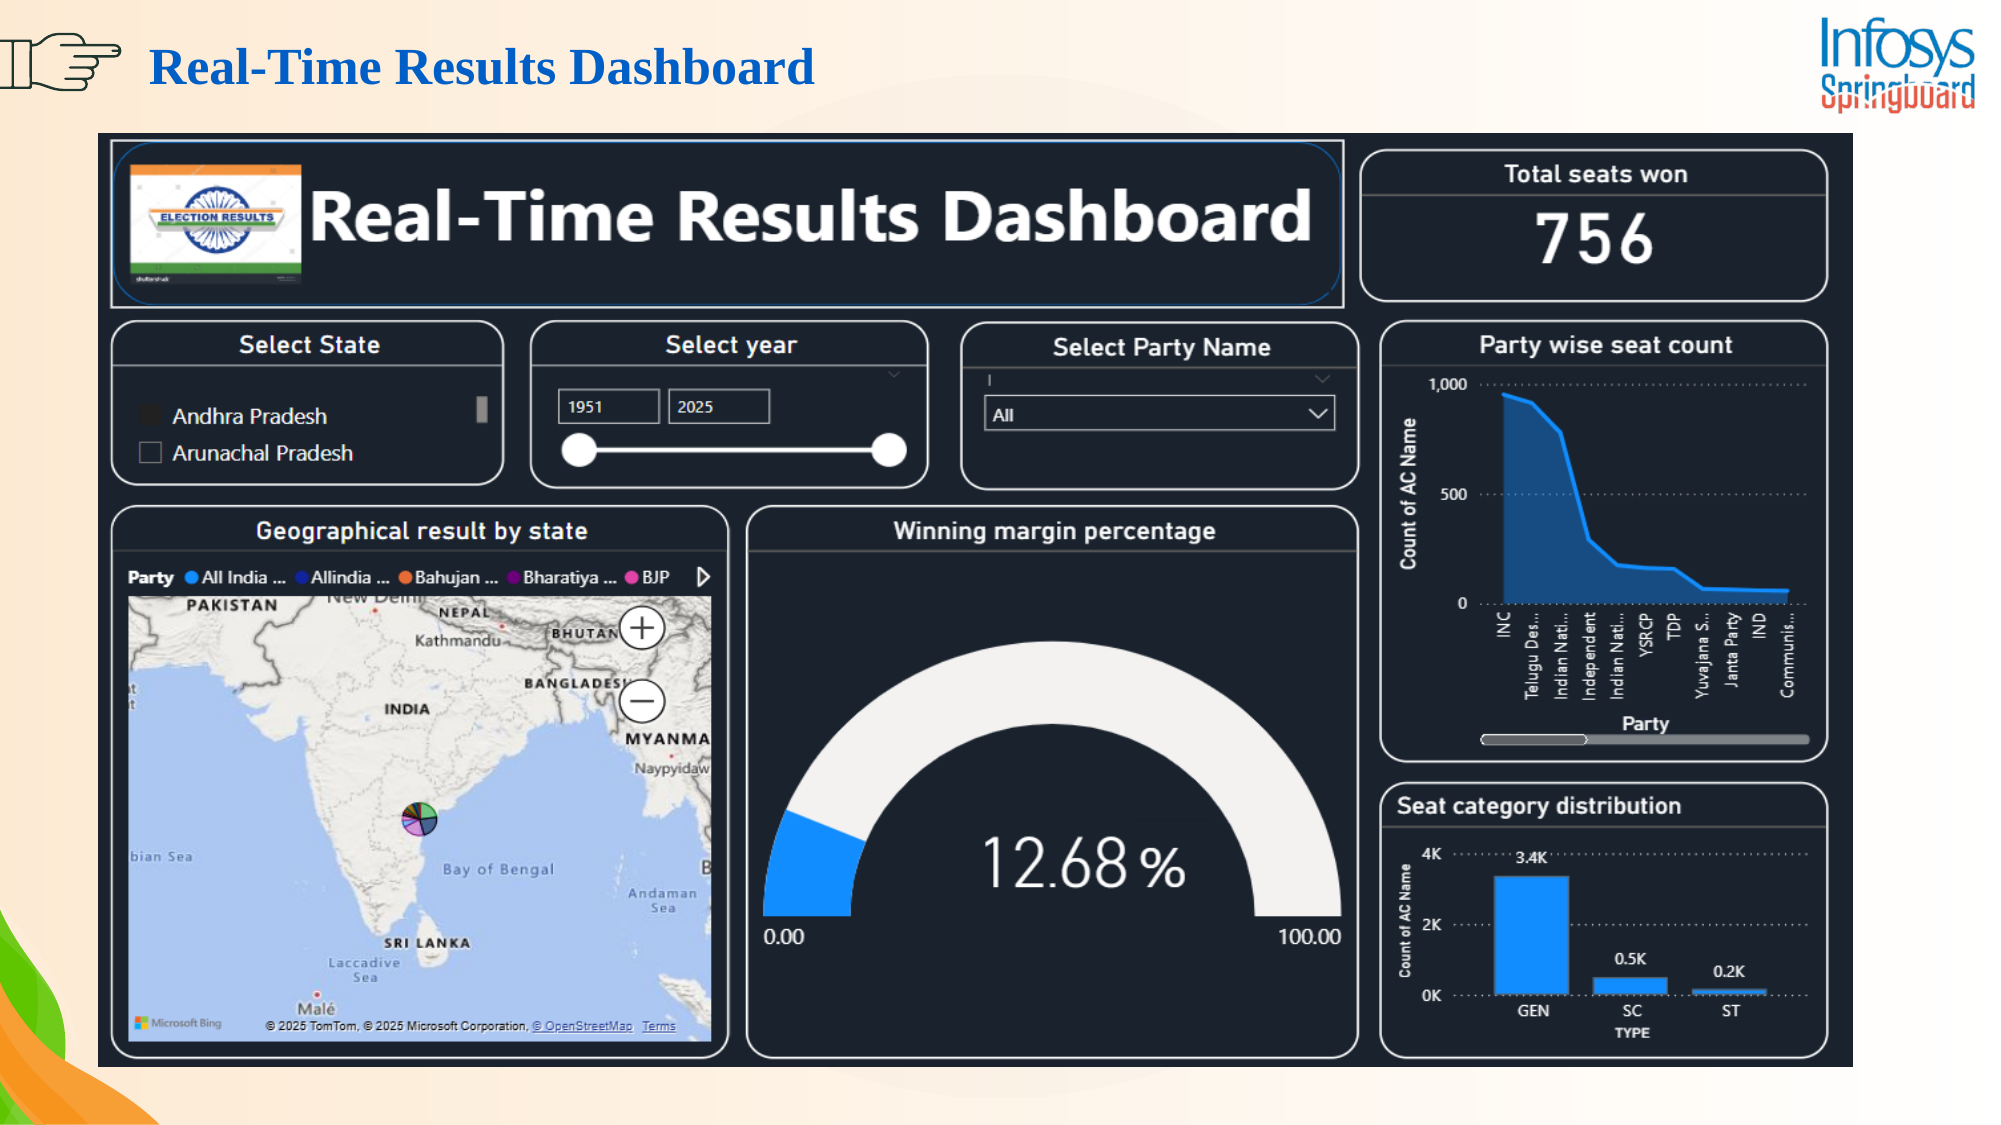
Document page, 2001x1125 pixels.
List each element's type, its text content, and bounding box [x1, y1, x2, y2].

text_box Real-Time Results Dashboard [133, 11, 1950, 107]
picture [1815, 13, 1980, 116]
picture [97, 133, 1853, 1068]
